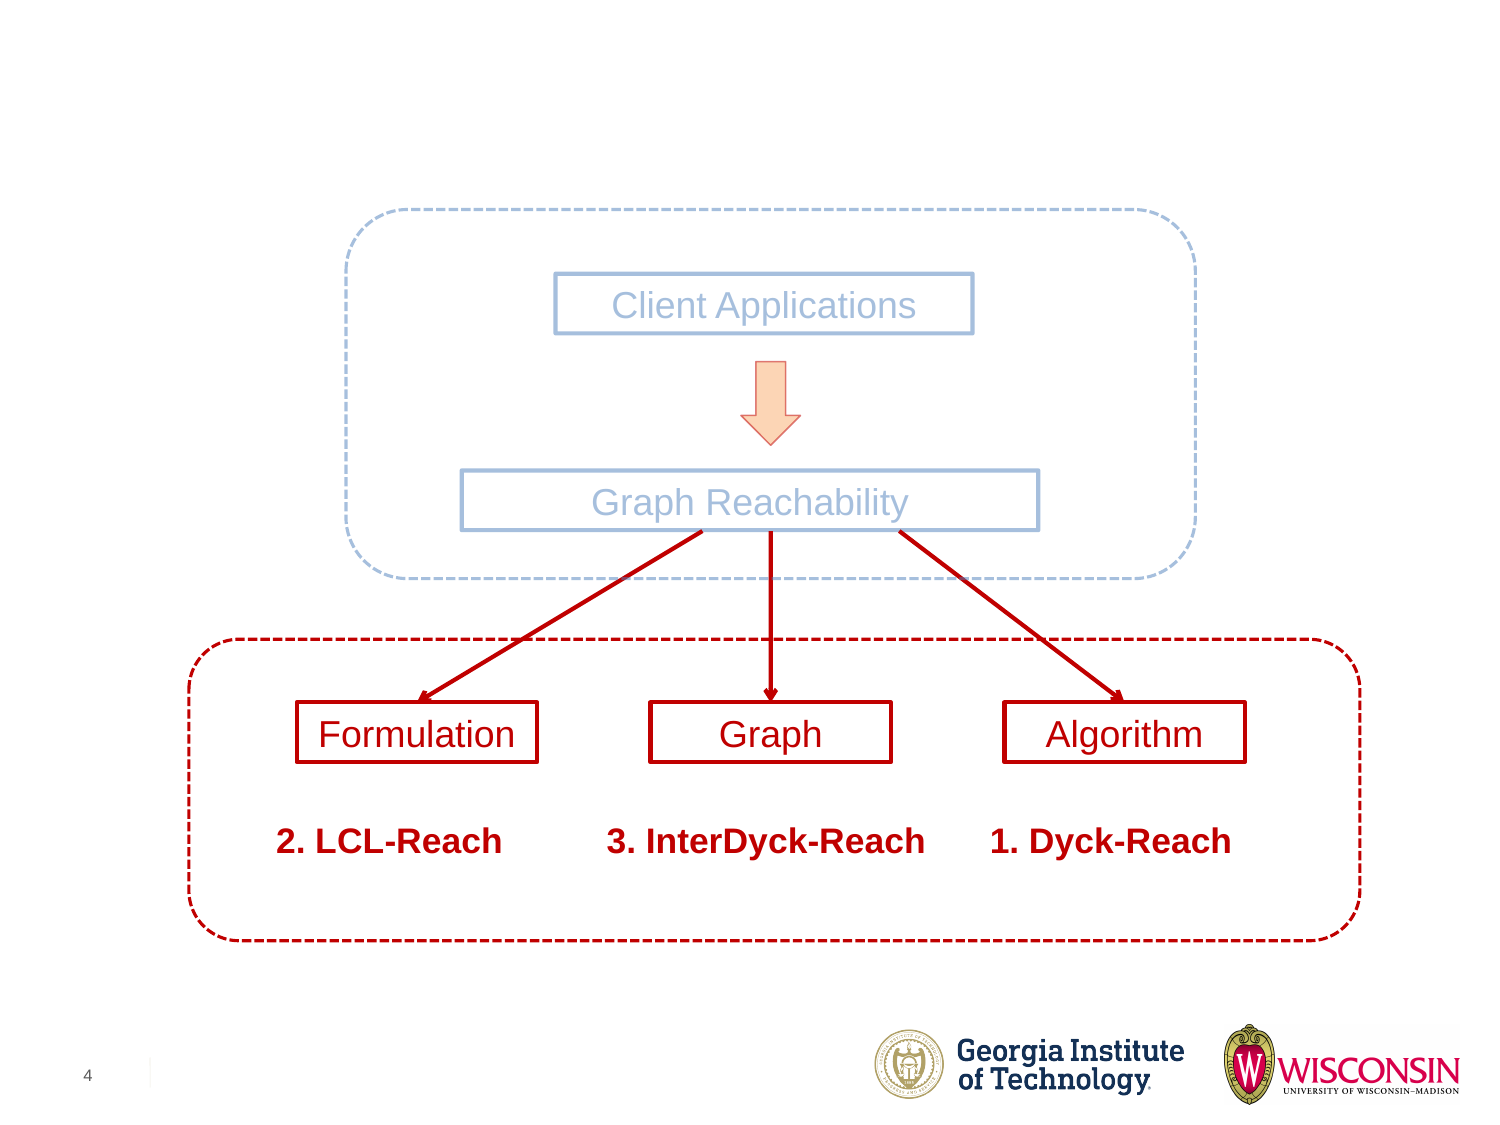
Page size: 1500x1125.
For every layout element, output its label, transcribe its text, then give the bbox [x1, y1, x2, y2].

slide_number 4 [49, 1049, 101, 1101]
text_box 2. LCL-Reach [261, 810, 537, 868]
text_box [898, 530, 1125, 703]
text_box 1. Dyck-Reach [975, 810, 1276, 868]
text_box 3. InterDyck-Reach [591, 810, 950, 868]
text_box [345, 209, 1196, 579]
picture [862, 1024, 1196, 1104]
picture [1224, 1024, 1460, 1105]
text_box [416, 530, 703, 703]
text_box [188, 639, 1360, 941]
